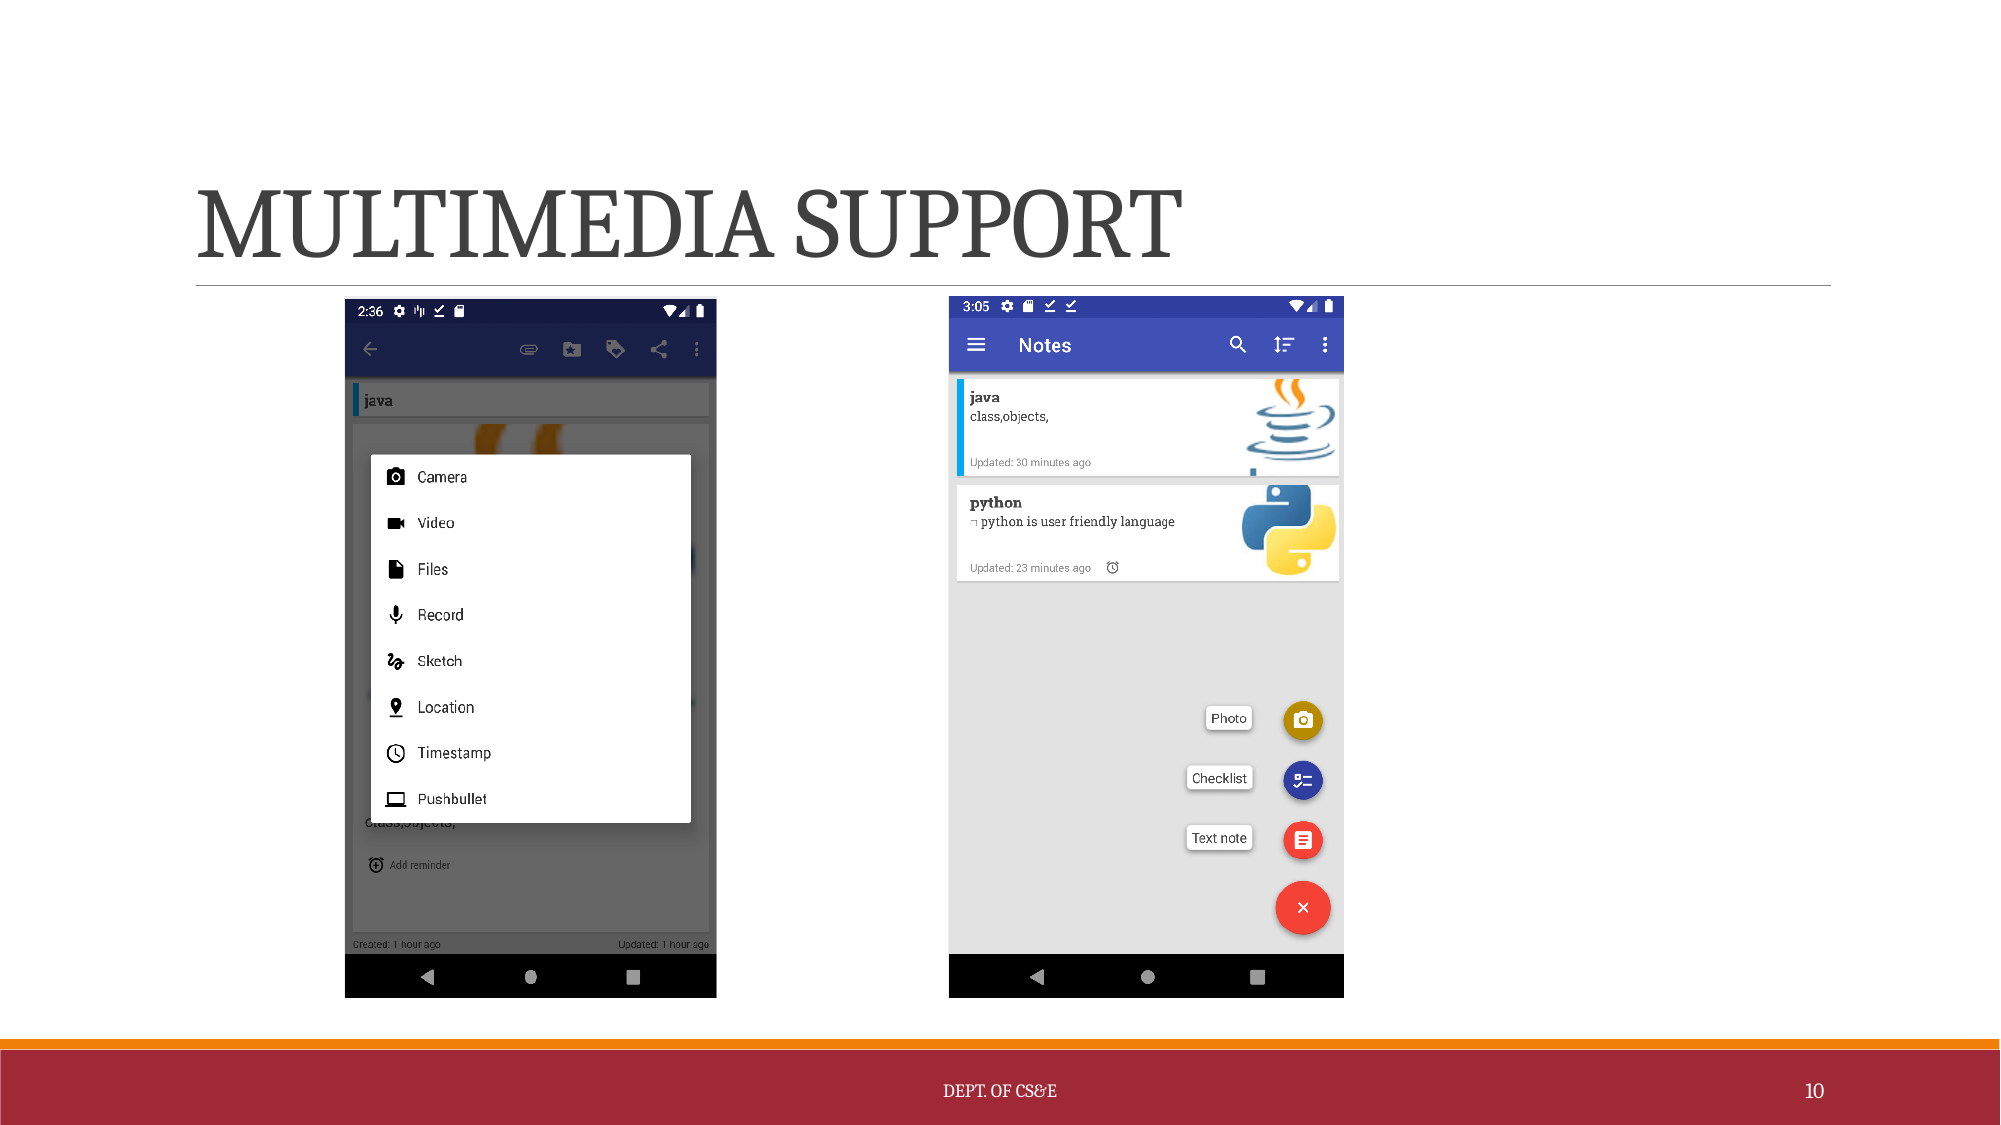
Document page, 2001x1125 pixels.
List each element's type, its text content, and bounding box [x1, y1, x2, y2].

title MULTIMEDIA SUPPORT [180, 47, 1830, 285]
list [343, 296, 717, 999]
picture [948, 296, 1345, 999]
footer Dept. of CS&E [604, 1059, 1396, 1120]
slide_number 10 [1624, 1059, 1840, 1120]
